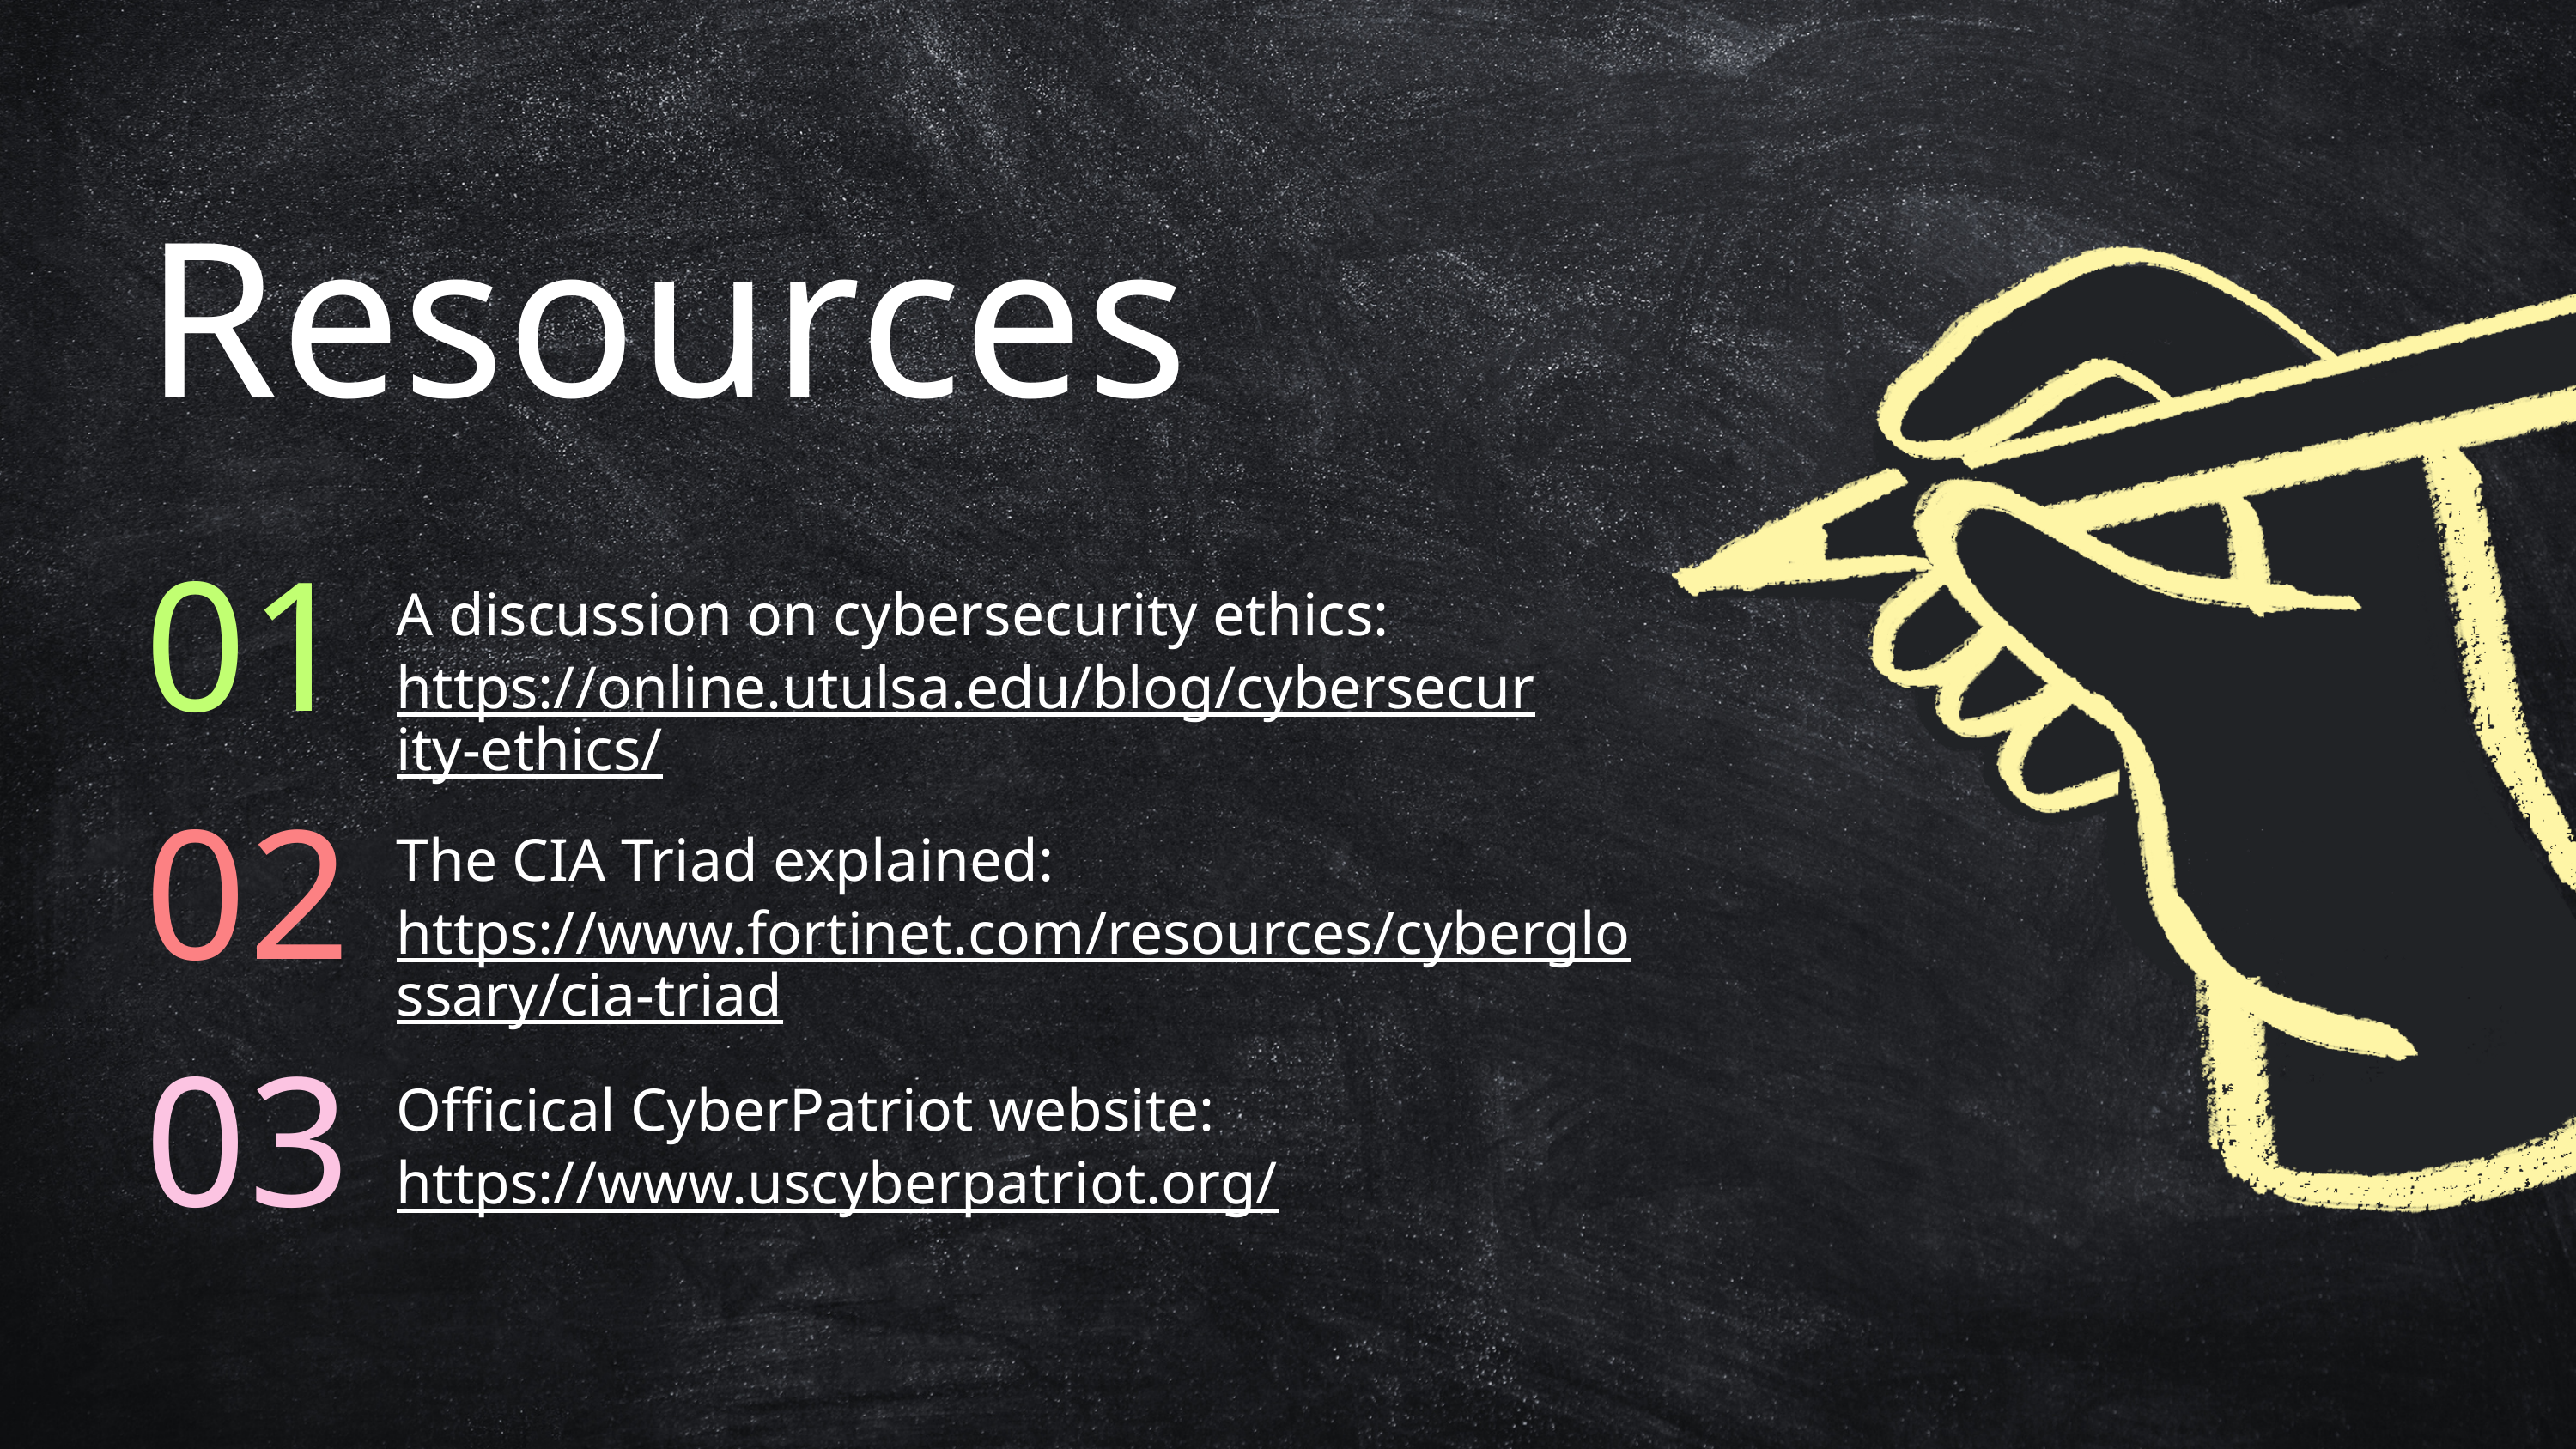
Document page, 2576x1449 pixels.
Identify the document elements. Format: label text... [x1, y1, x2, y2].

text_box 02 [144, 815, 438, 995]
text_box [1671, 239, 2576, 1222]
text_box Resources [144, 225, 1996, 441]
text_box Officical CyberPatriot website: https://www.uscyberpatriot.org/ [396, 1059, 1540, 1308]
text_box 03 [144, 1064, 438, 1243]
text_box 01 [144, 567, 396, 748]
text_box A discussion on cybersecurity ethics: https://online.utulsa.edu/blog/cybersecurity-ethics/ [396, 564, 1540, 813]
text_box The CIA Triad explained: https://www.fortinet.com/resources/cyberglossary/cia-triad [396, 809, 1638, 1058]
text_box [0, 0, 2576, 1449]
